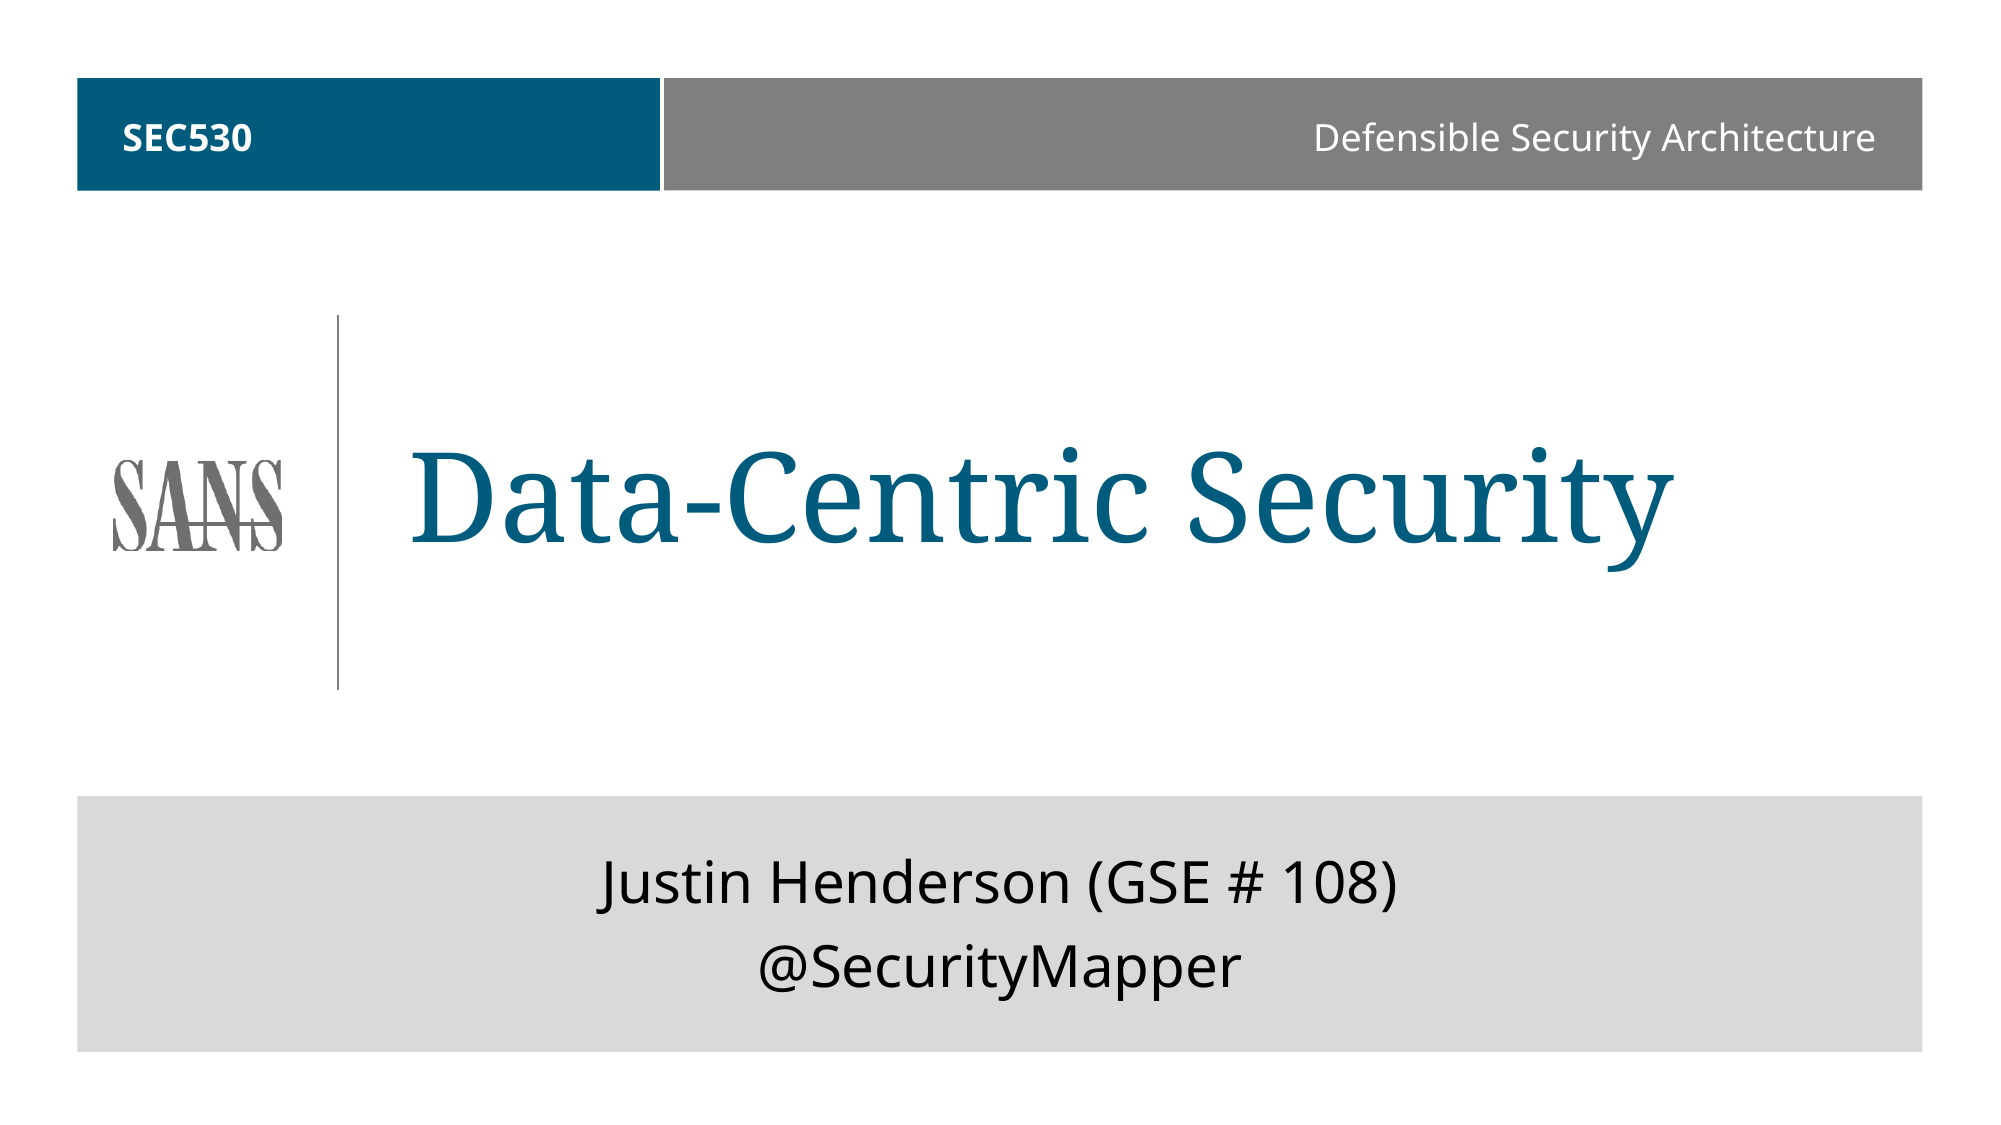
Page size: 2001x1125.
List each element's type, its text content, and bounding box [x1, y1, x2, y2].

title SEC530 [107, 78, 663, 191]
list Defensible Security Architecture [689, 78, 1892, 191]
list Data-Centric Security [393, 315, 1901, 690]
list Justin Henderson (GSE # 108) @SecurityMapper [77, 844, 1923, 1009]
